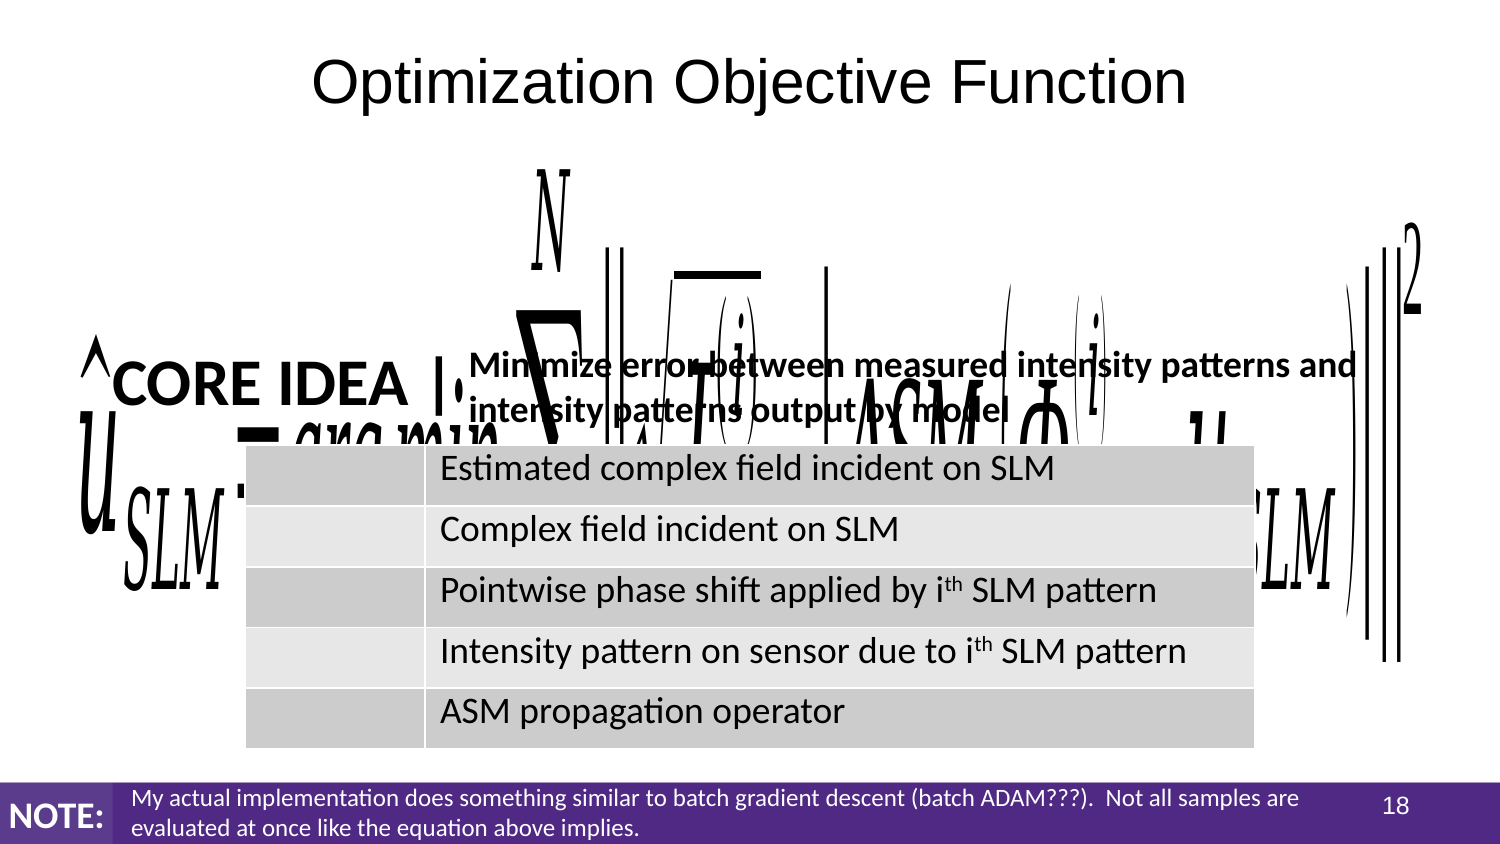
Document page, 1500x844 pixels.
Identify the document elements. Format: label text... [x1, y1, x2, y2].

slide_number 17 [1327, 782, 1425, 827]
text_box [97, 331, 1426, 440]
text_box My actual implementation does something similar to batch gradient descent (batch ADAM???). Not all samples are evaluated at once like the equation above implies. [116, 774, 1327, 844]
picture [0, 0, 1500, 844]
text_box NOTE: [0, 783, 128, 844]
title Optimization Objective Function [75, 33, 1425, 124]
